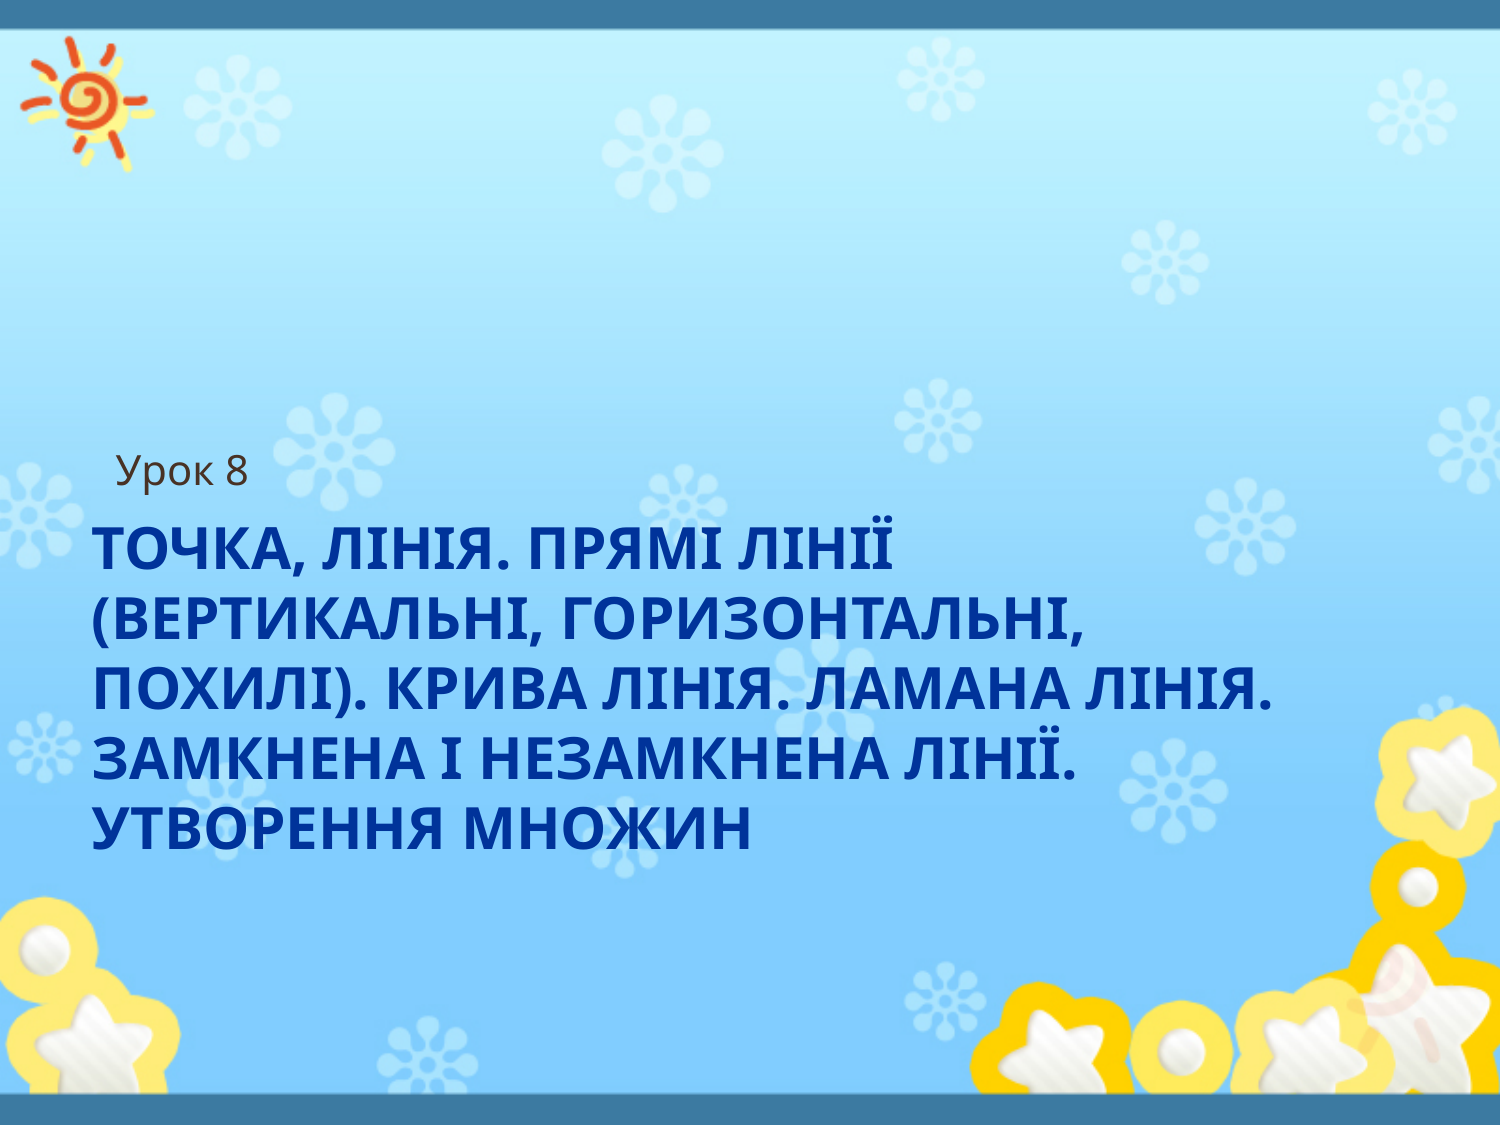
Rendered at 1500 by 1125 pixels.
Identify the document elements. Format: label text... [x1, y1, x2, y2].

picture [0, 0, 1500, 1125]
list Урок 8 [100, 255, 1376, 502]
title Точка, лінія. Прямі лінії (вертикальні, горизонтальні, похилі). Крива лінія. Ламана лінія. Замкнена і незамкнена лінії. Утворення множин [76, 503, 1352, 727]
